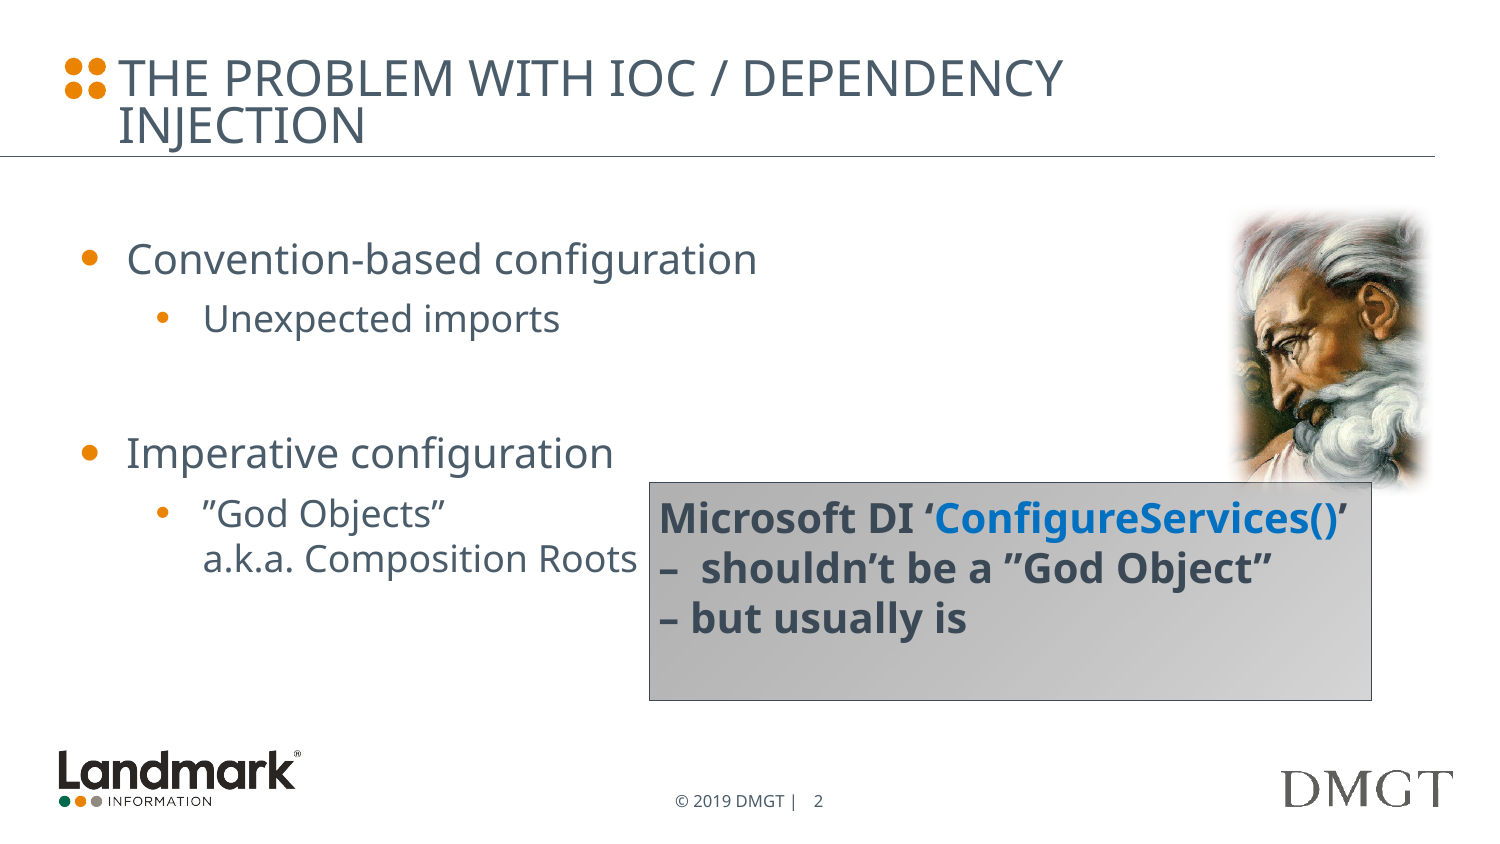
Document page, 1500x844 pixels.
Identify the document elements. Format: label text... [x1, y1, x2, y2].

title The problem with IoC / Dependency Injection [118, 57, 1317, 109]
picture [1281, 770, 1453, 844]
text_box Microsoft DI ‘ConfigureServices()’ – shouldn’t be a ”God Object” – but usually is [649, 482, 1372, 701]
picture [1224, 201, 1437, 499]
picture [38, 729, 316, 828]
list Convention-based configuration Unexpected imports Imperative configuration ”God Objects” a.k.a. Composition Roots [64, 225, 945, 694]
